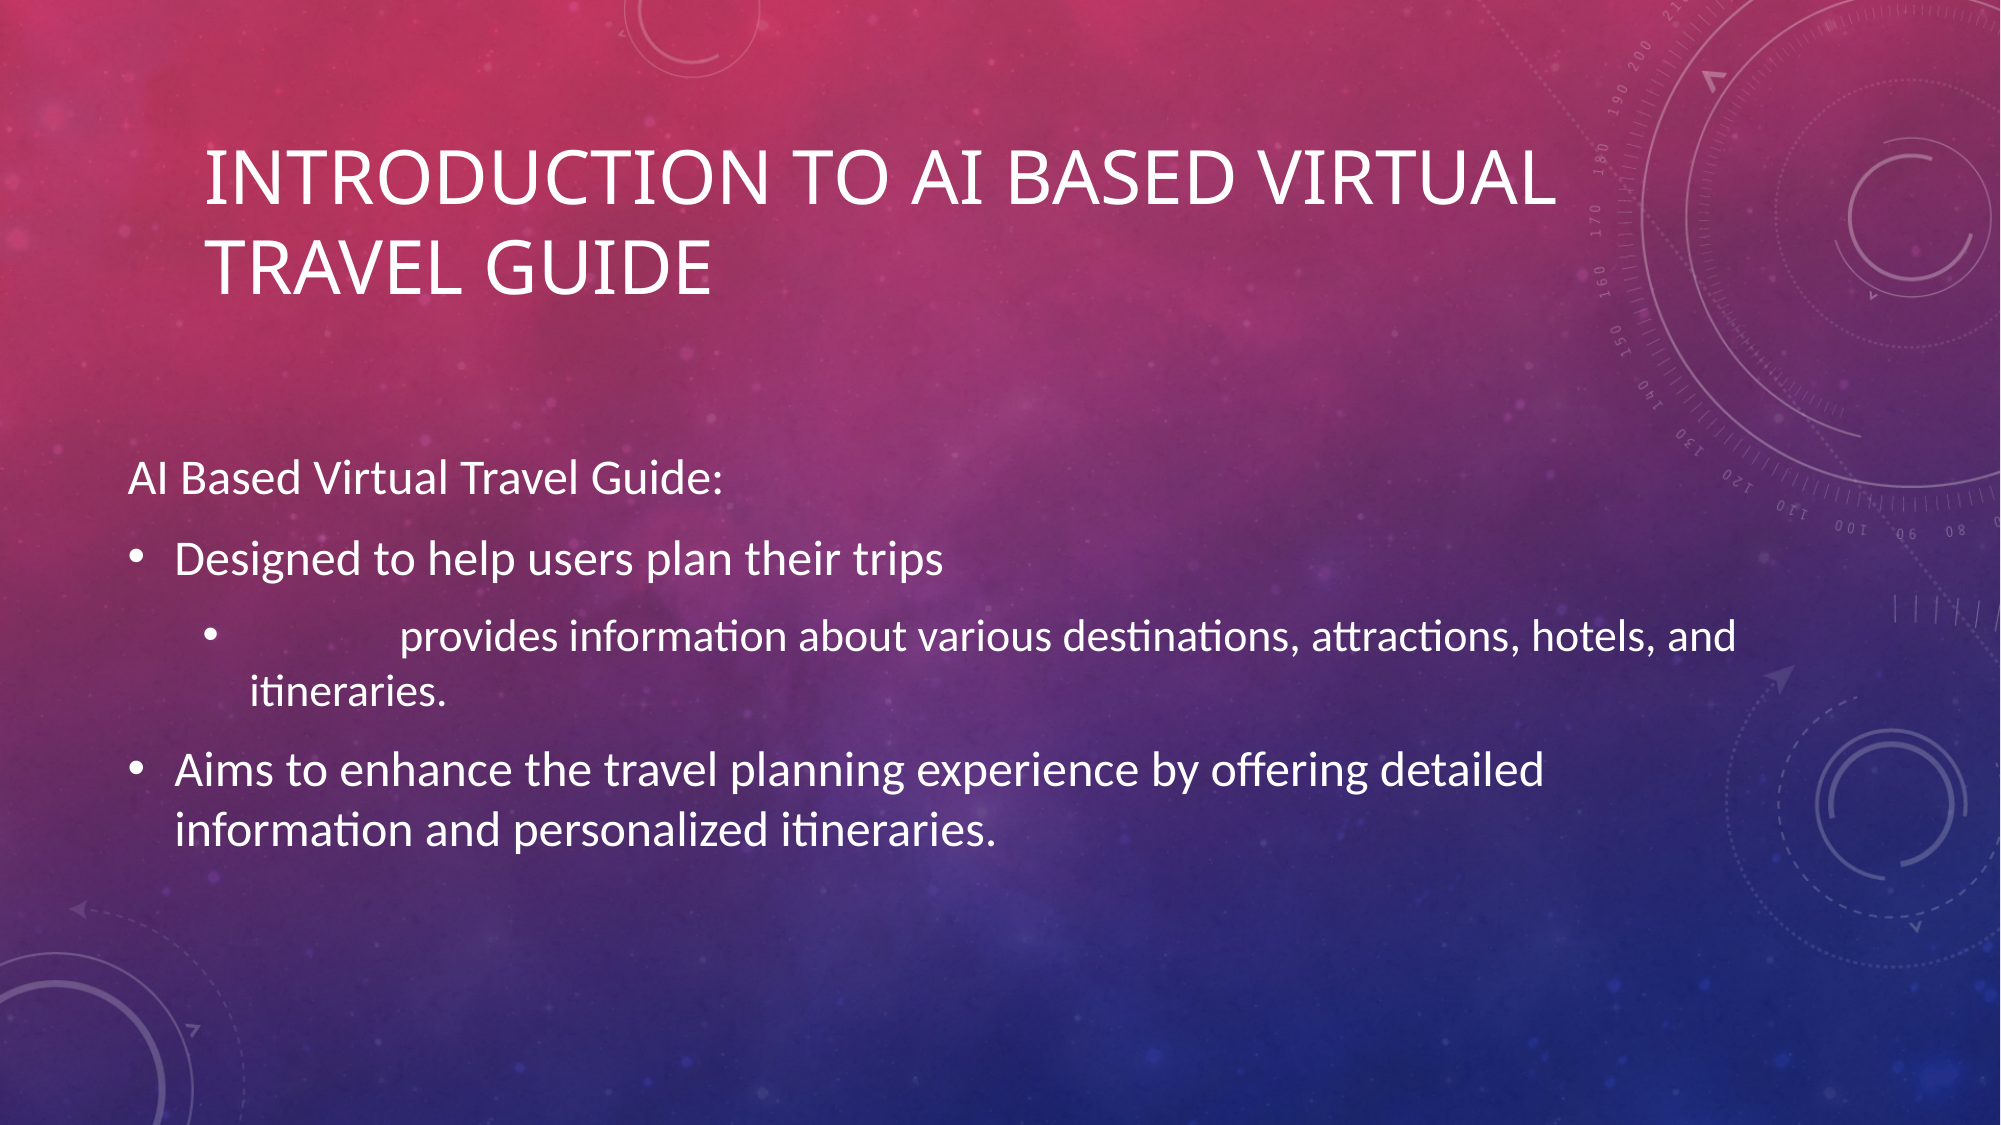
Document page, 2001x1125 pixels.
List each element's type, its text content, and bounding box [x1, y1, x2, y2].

picture [0, 0, 2001, 1125]
title Introduction to AI Based Virtual Travel Guide [189, 99, 1852, 339]
list AI Based Virtual Travel Guide: Designed to help users plan their trips provides information about various destinations, attractions, hotels, and itineraries. Aims to enhance the travel planning experience by offering detailed information and personalized itineraries. [112, 351, 1775, 950]
